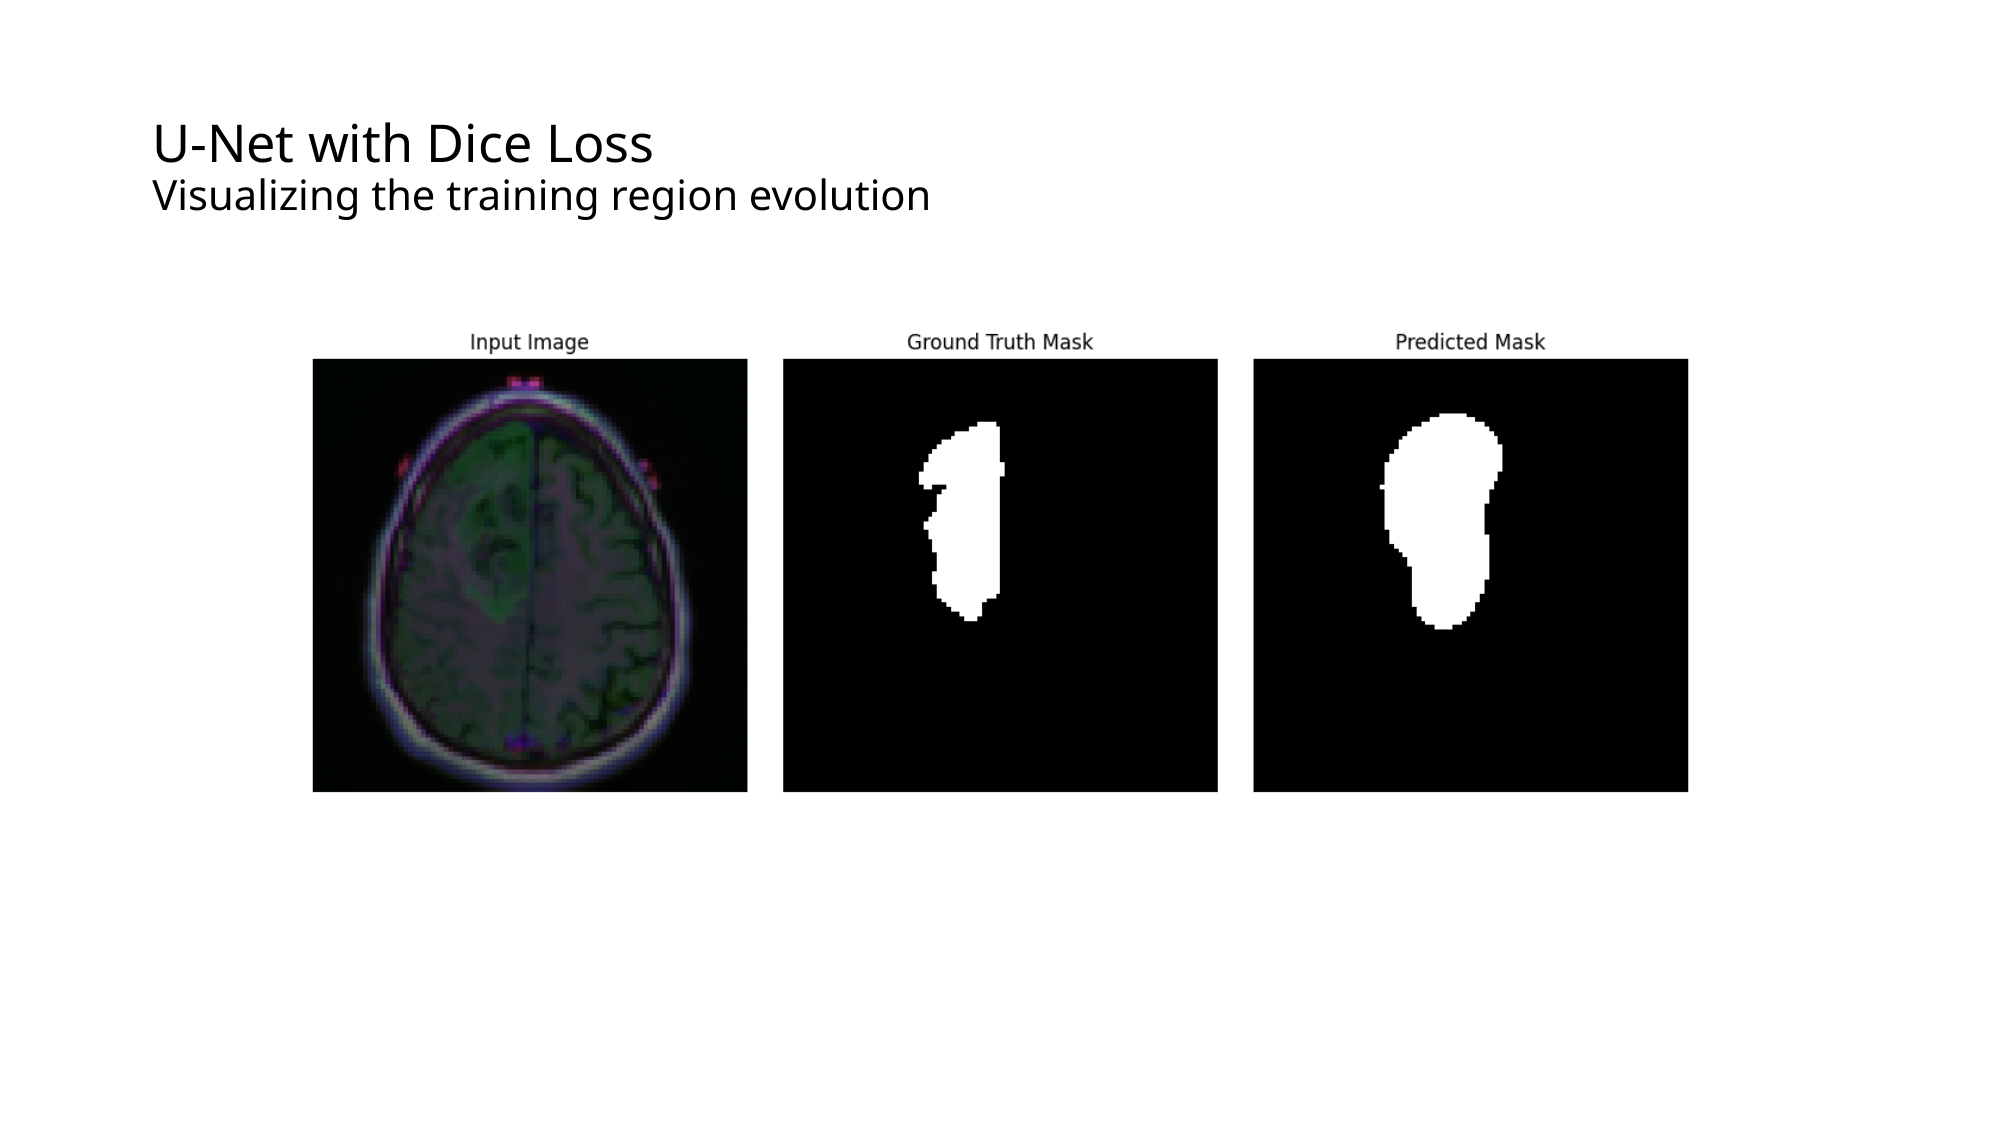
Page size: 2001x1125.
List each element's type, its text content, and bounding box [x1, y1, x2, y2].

title U-Net with Dice Loss Visualizing the training region evolution [137, 59, 1863, 278]
picture [301, 320, 1699, 805]
